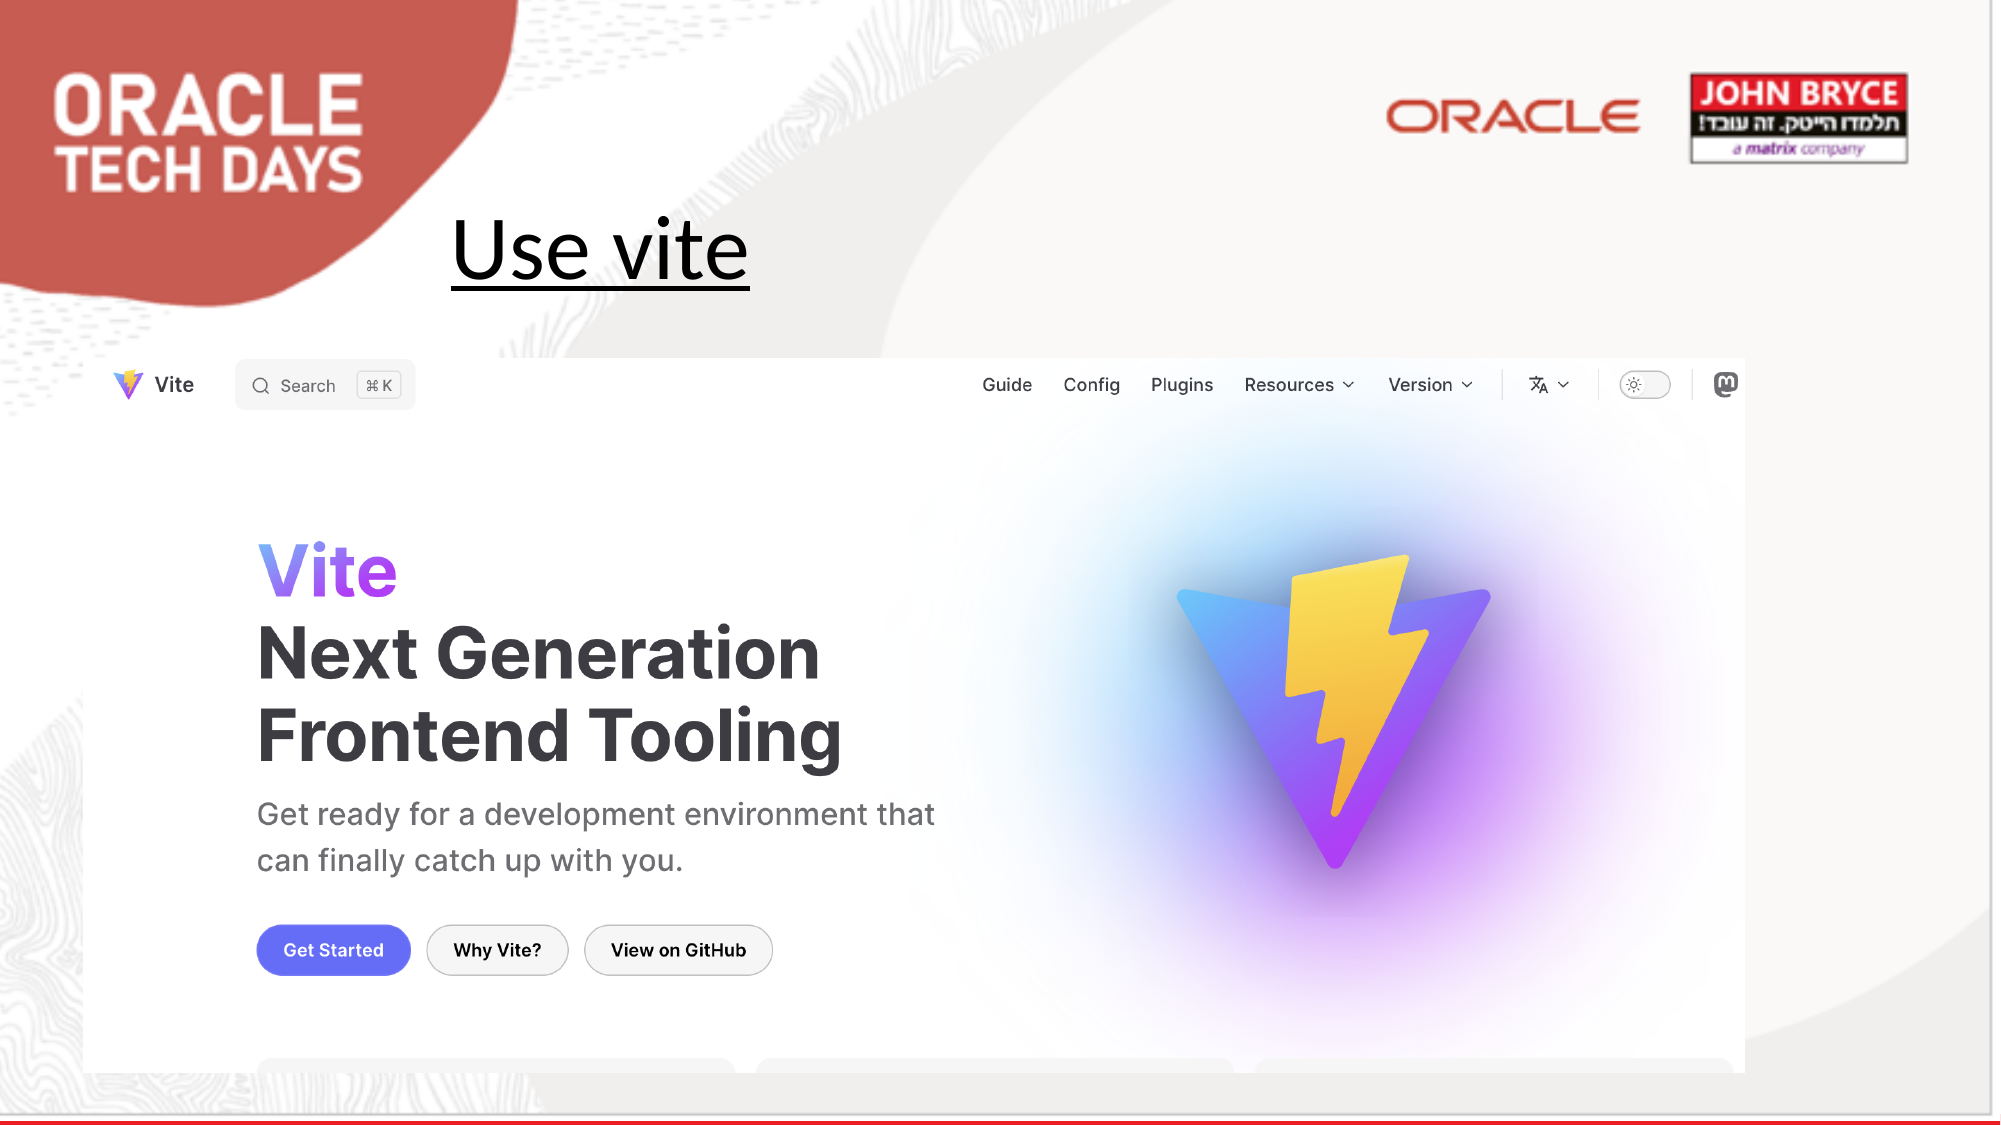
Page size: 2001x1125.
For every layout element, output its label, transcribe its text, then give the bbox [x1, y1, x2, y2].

picture [0, 0, 2001, 1125]
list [83, 358, 1745, 1073]
title Use vite [435, 141, 1777, 359]
